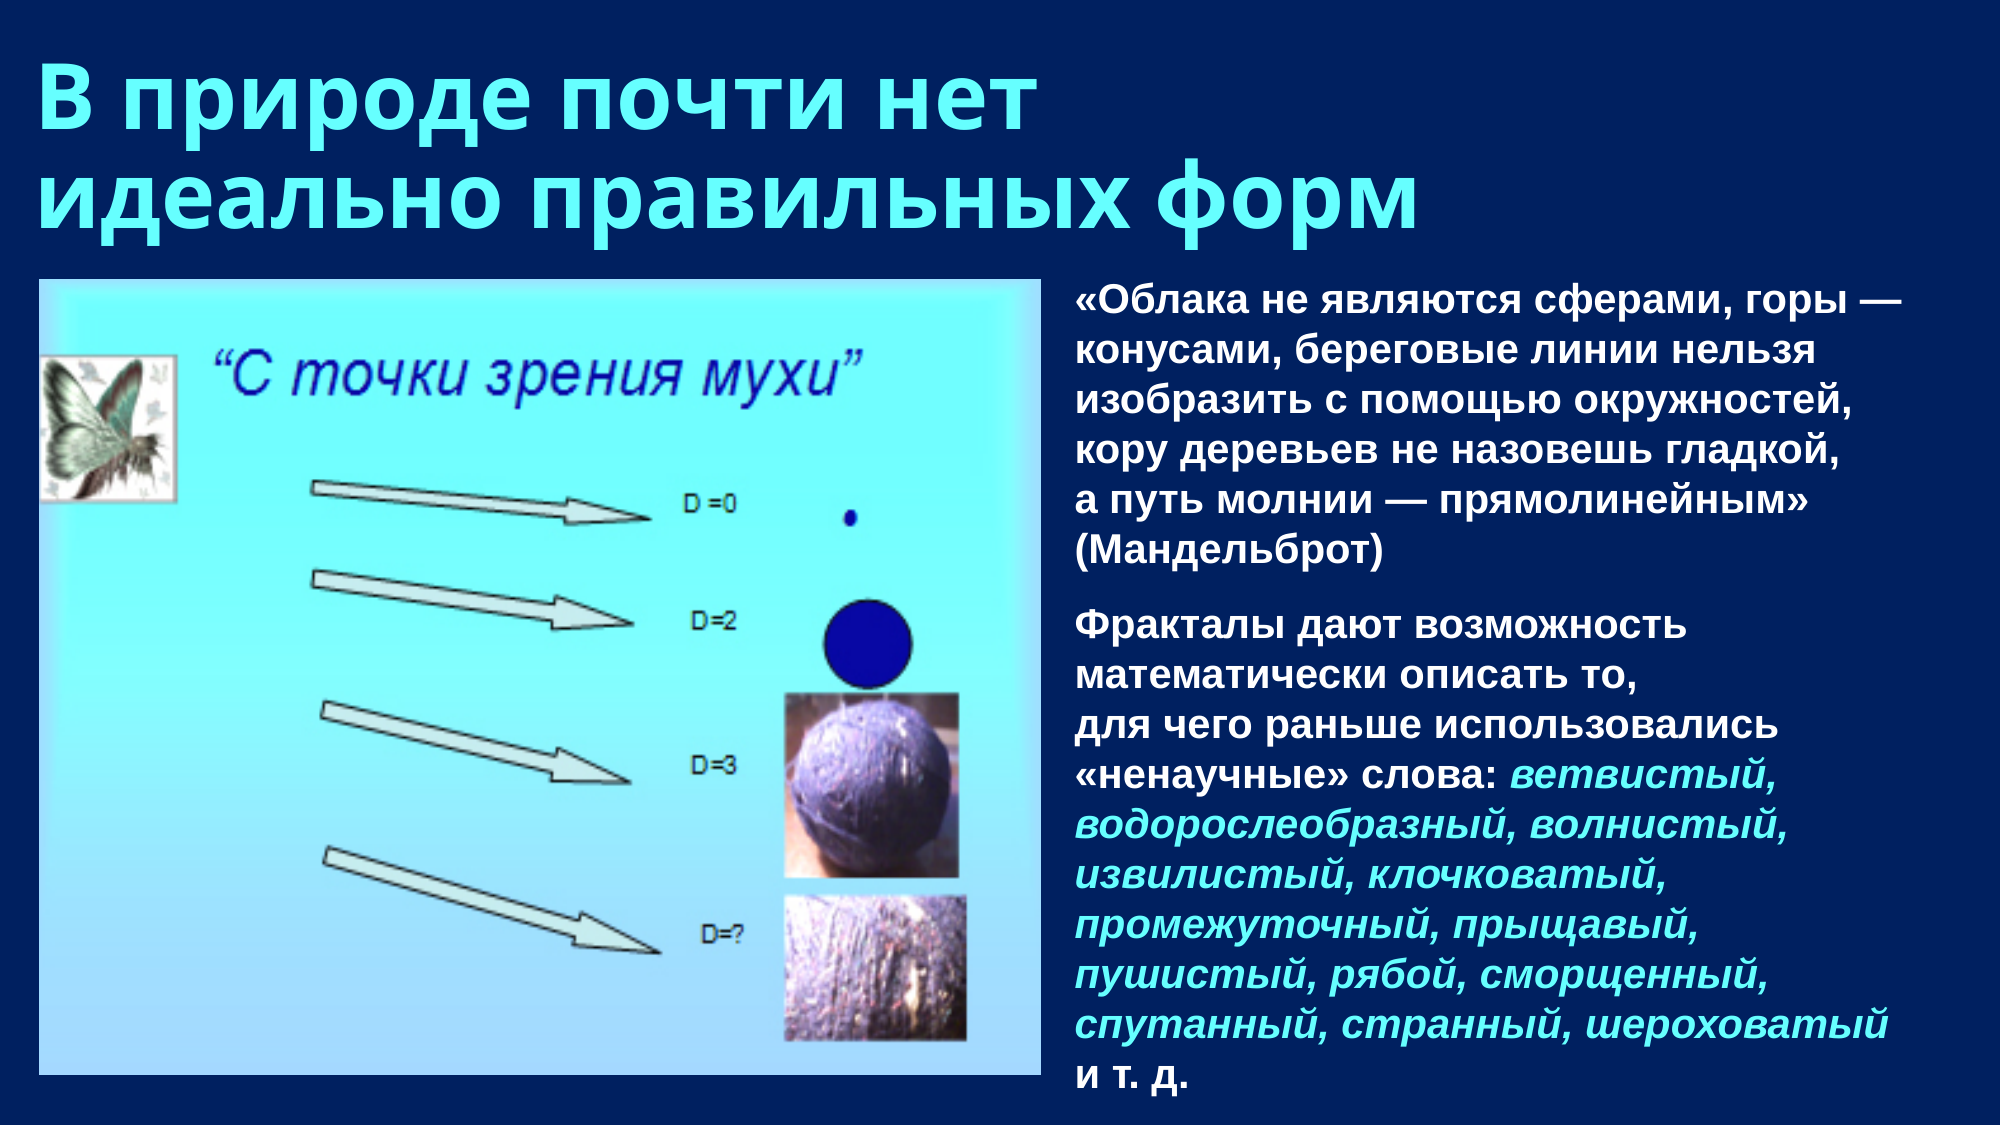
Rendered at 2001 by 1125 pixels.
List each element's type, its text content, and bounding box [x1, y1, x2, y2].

text_box Фракталы дают возможность математически описать то, для чего раньше использовались «ненаучные» слова: ветвистый, водорослеобразный, волнистый, извилистый, клочковатый, промежуточный, прыщавый, пушистый, рябой, сморщенный, спутанный, странный, шероховатый и т. д. [1059, 589, 1921, 1105]
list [39, 279, 1041, 1075]
text_box «Облака не являются сферами, горы — конусами, береговые линии нельзя изобразить с помощью окружностей, кору деревьев не назовешь гладкой, а путь молнии — прямолинейным» (Мандельброт) [1059, 264, 1945, 580]
title В природе почти нет идеально правильных форм [19, 40, 1745, 258]
